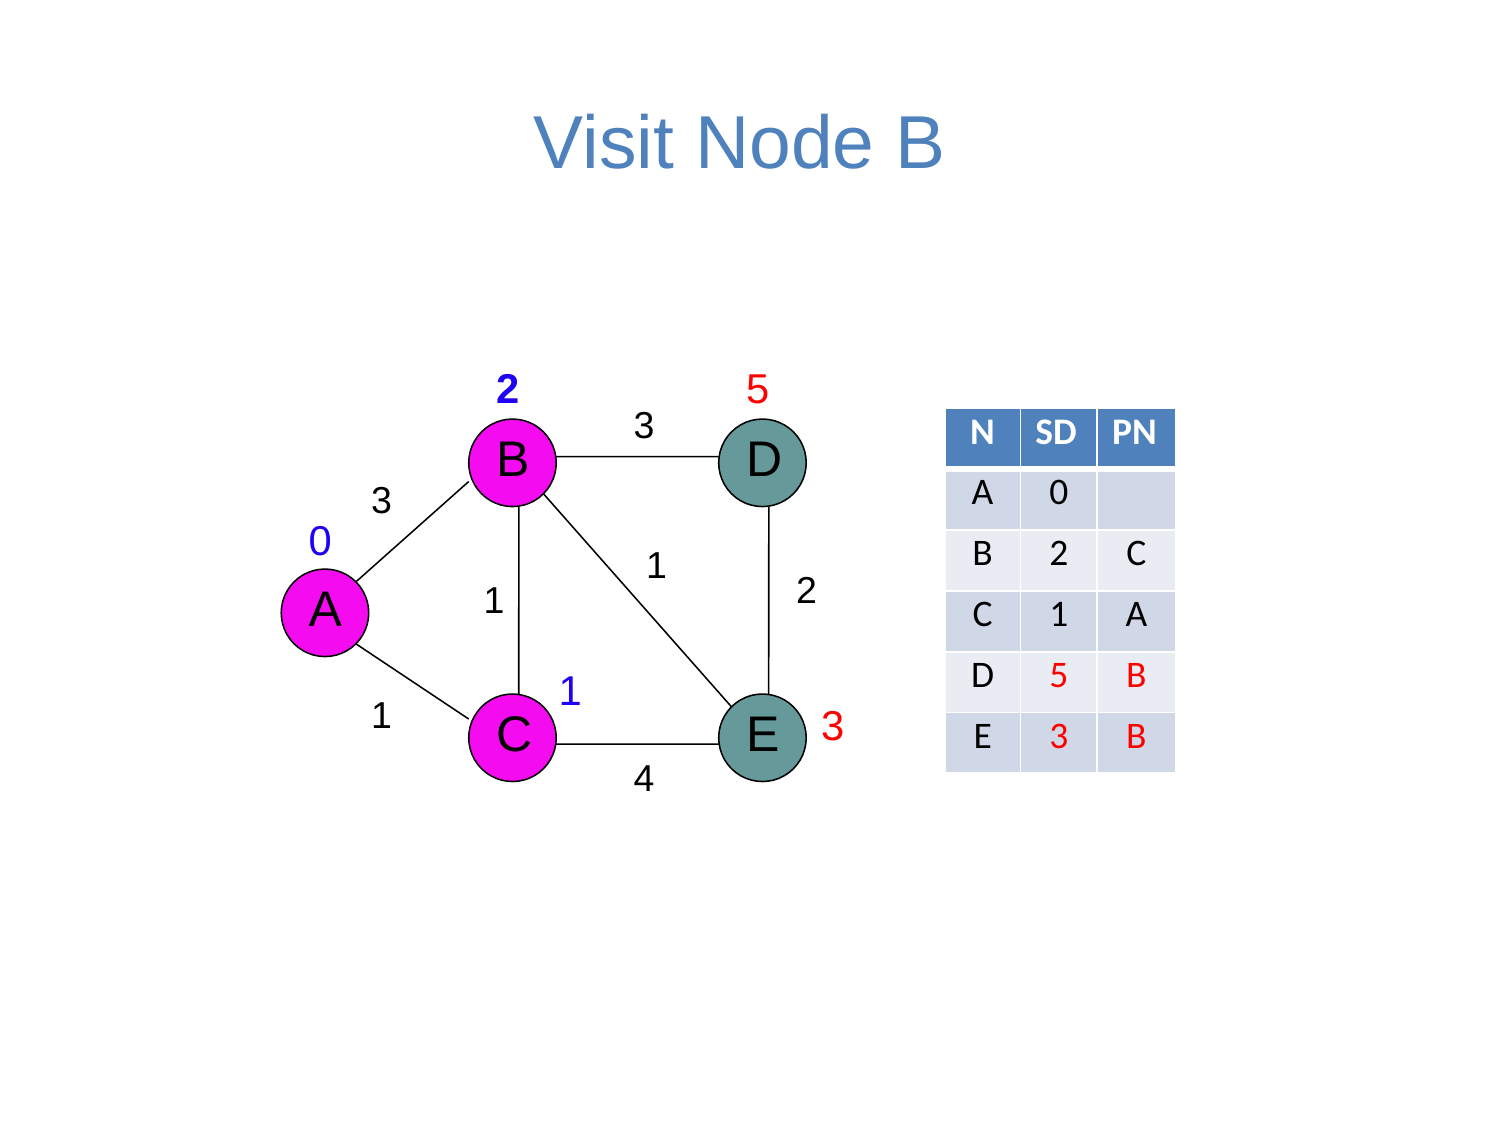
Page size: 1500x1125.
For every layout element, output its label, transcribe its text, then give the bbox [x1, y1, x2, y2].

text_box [468, 693, 557, 782]
table_header PN [1098, 409, 1175, 466]
table_cell 2 [1021, 531, 1096, 590]
text_box 1 [356, 683, 444, 744]
table_cell C [1098, 531, 1175, 590]
table_cell C [946, 592, 1020, 651]
text_box 4 [618, 746, 707, 807]
title Visit Node B [75, 45, 1425, 233]
table_header SD [1021, 409, 1096, 466]
table_cell D [946, 653, 1020, 712]
table_cell 5 [1021, 653, 1096, 712]
table_cell 0 [1021, 472, 1096, 529]
table_cell B [946, 531, 1020, 590]
text_box 1 [543, 656, 632, 722]
table_cell [1098, 472, 1175, 529]
table_cell E [946, 713, 1020, 772]
table_cell 3 [1021, 713, 1096, 772]
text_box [718, 693, 807, 782]
text_box 0 [293, 506, 382, 572]
text_box 1 [631, 533, 719, 594]
table_cell A [946, 472, 1020, 529]
text_box 1 [468, 569, 557, 629]
text_box 3 [806, 691, 894, 757]
text_box 3 [618, 394, 707, 454]
table_cell B [1098, 713, 1175, 772]
text_box 2 [781, 558, 869, 619]
table_cell 1 [1021, 592, 1096, 651]
text_box 2 [481, 353, 569, 419]
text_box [718, 418, 807, 507]
table_cell B [1098, 653, 1175, 712]
table_cell A [1098, 592, 1175, 651]
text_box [468, 418, 557, 507]
text_box 5 [731, 353, 819, 419]
table_header N [946, 409, 1020, 466]
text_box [280, 568, 369, 657]
text_box 3 [356, 469, 444, 529]
